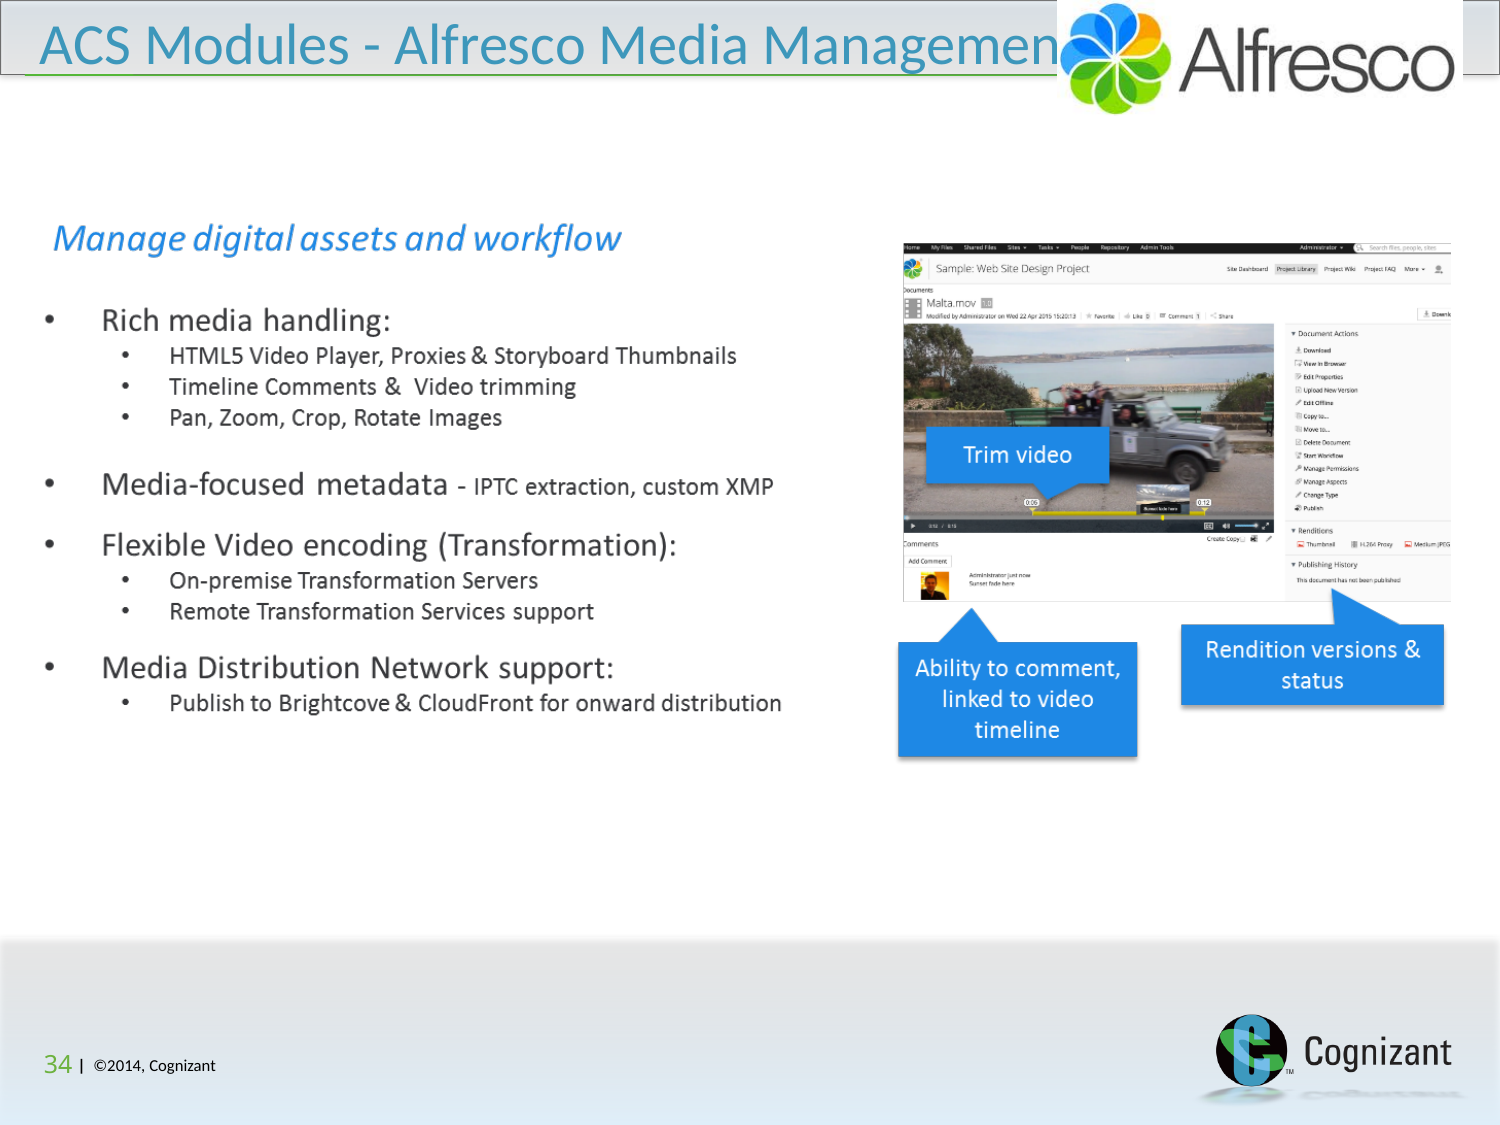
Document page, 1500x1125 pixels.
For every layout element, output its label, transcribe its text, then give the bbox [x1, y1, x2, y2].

picture [24, 201, 1452, 772]
slide_number 34 [12, 1037, 88, 1113]
title ACS Modules - Alfresco Media Management [24, 0, 1055, 83]
picture [1165, 1006, 1488, 1125]
picture [1057, 0, 1463, 118]
